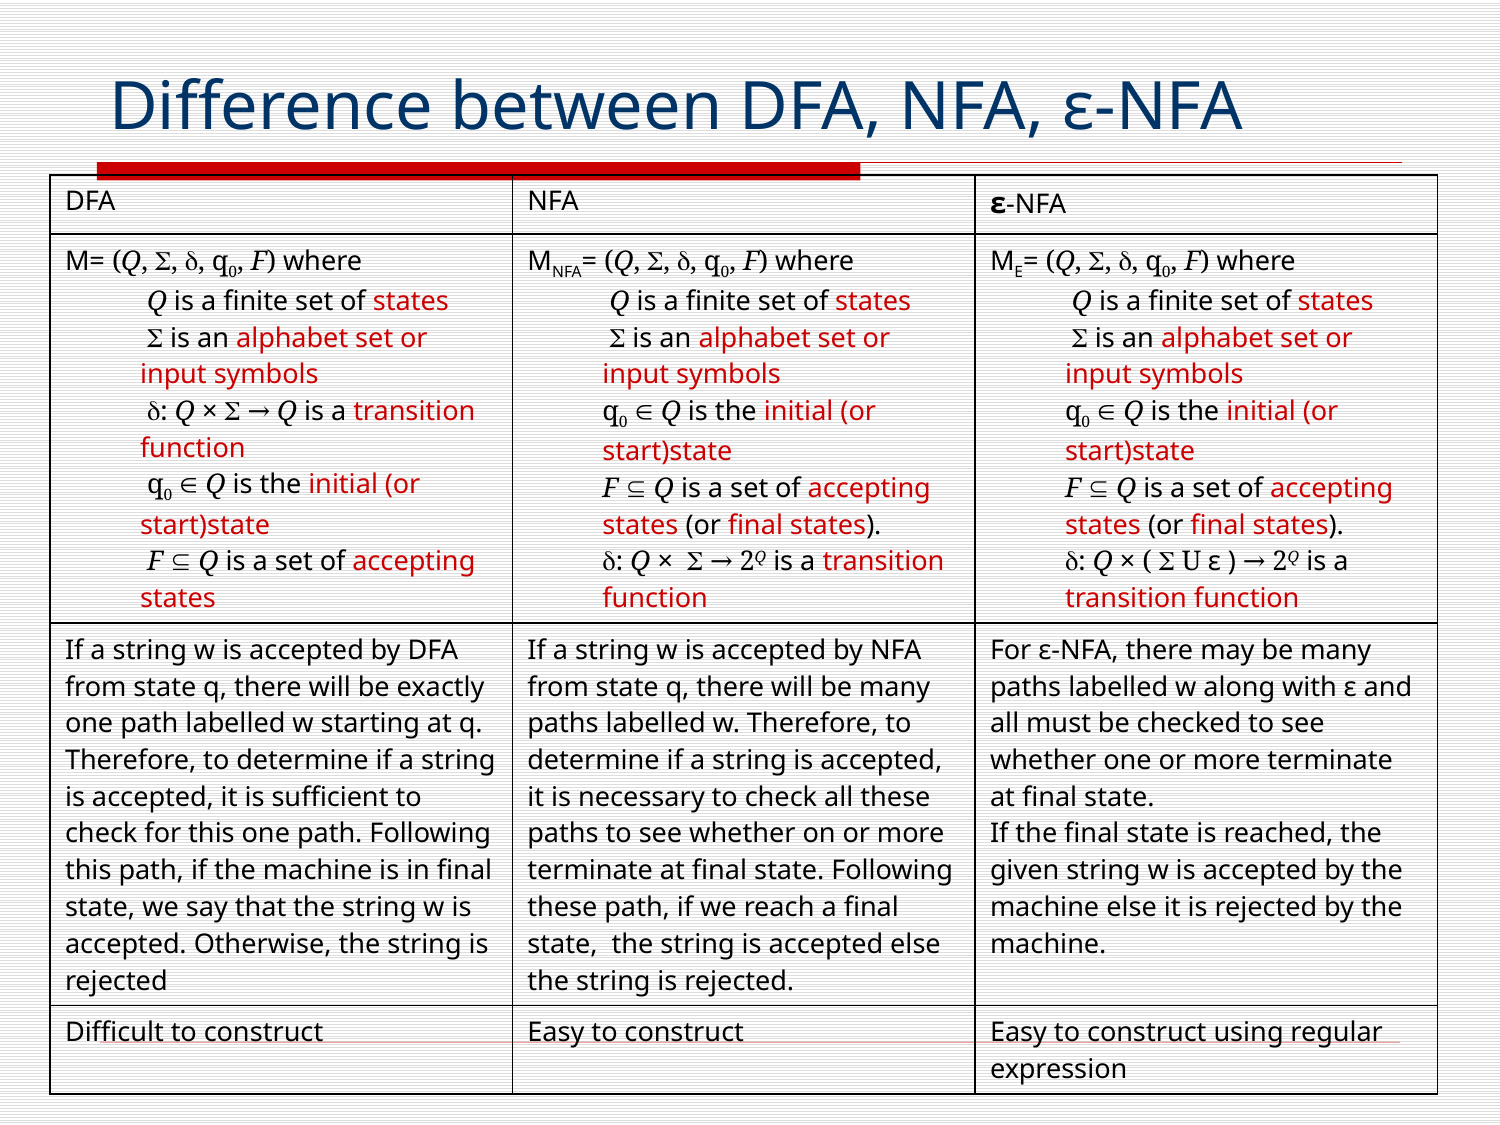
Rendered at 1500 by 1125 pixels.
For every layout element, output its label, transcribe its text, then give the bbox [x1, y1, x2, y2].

table_cell Easy to construct [513, 1006, 974, 1093]
table_cell For ε-NFA, there may be many paths labelled w along with ε and all must be checked to see whether one or more terminate at final state. If the final state is reached, the given string w is accepted by the machine else it is rejected by the machine. [976, 624, 1437, 1005]
table_cell M= (Q, S, d, q0, F) where Q is a finite set of states S is an alphabet set or input symbols d: Q × S → Q is a transition function q0 Î Q is the initial (or start)state F Í Q is a set of accepting states [51, 235, 512, 622]
table_cell If a string w is accepted by NFA from state q, there will be many paths labelled w. Therefore, to determine if a string is accepted, it is necessary to check all these paths to see whether on or more terminate at final state. Following these path, if we reach a final state, the string is accepted else the string is rejected. [513, 624, 974, 1005]
table_cell ME= (Q, S, d, q0, F) where Q is a finite set of states S is an alphabet set or input symbols q0 Î Q is the initial (or start)state F Í Q is a set of accepting states (or final states). d: Q × ( S U ε ) → 2Q is a transition function [976, 235, 1437, 622]
table_cell Difficult to construct [51, 1006, 512, 1093]
table_header DFA [51, 176, 512, 233]
title Difference between DFA, NFA, ε-NFA [94, 24, 1407, 150]
table_cell If a string w is accepted by DFA from state q, there will be exactly one path labelled w starting at q. Therefore, to determine if a string is accepted, it is sufficient to check for this one path. Following this path, if the machine is in final state, we say that the string w is accepted. Otherwise, the string is rejected [51, 624, 512, 1005]
table_header NFA [513, 176, 974, 233]
table_cell Easy to construct using regular expression [976, 1006, 1437, 1093]
table_cell MNFA= (Q, S, d, q0, F) where Q is a finite set of states S is an alphabet set or input symbols q0 Î Q is the initial (or start)state F Í Q is a set of accepting states (or final states). d: Q × S → 2Q is a transition function [513, 235, 974, 622]
table_header ε-NFA [976, 176, 1437, 233]
